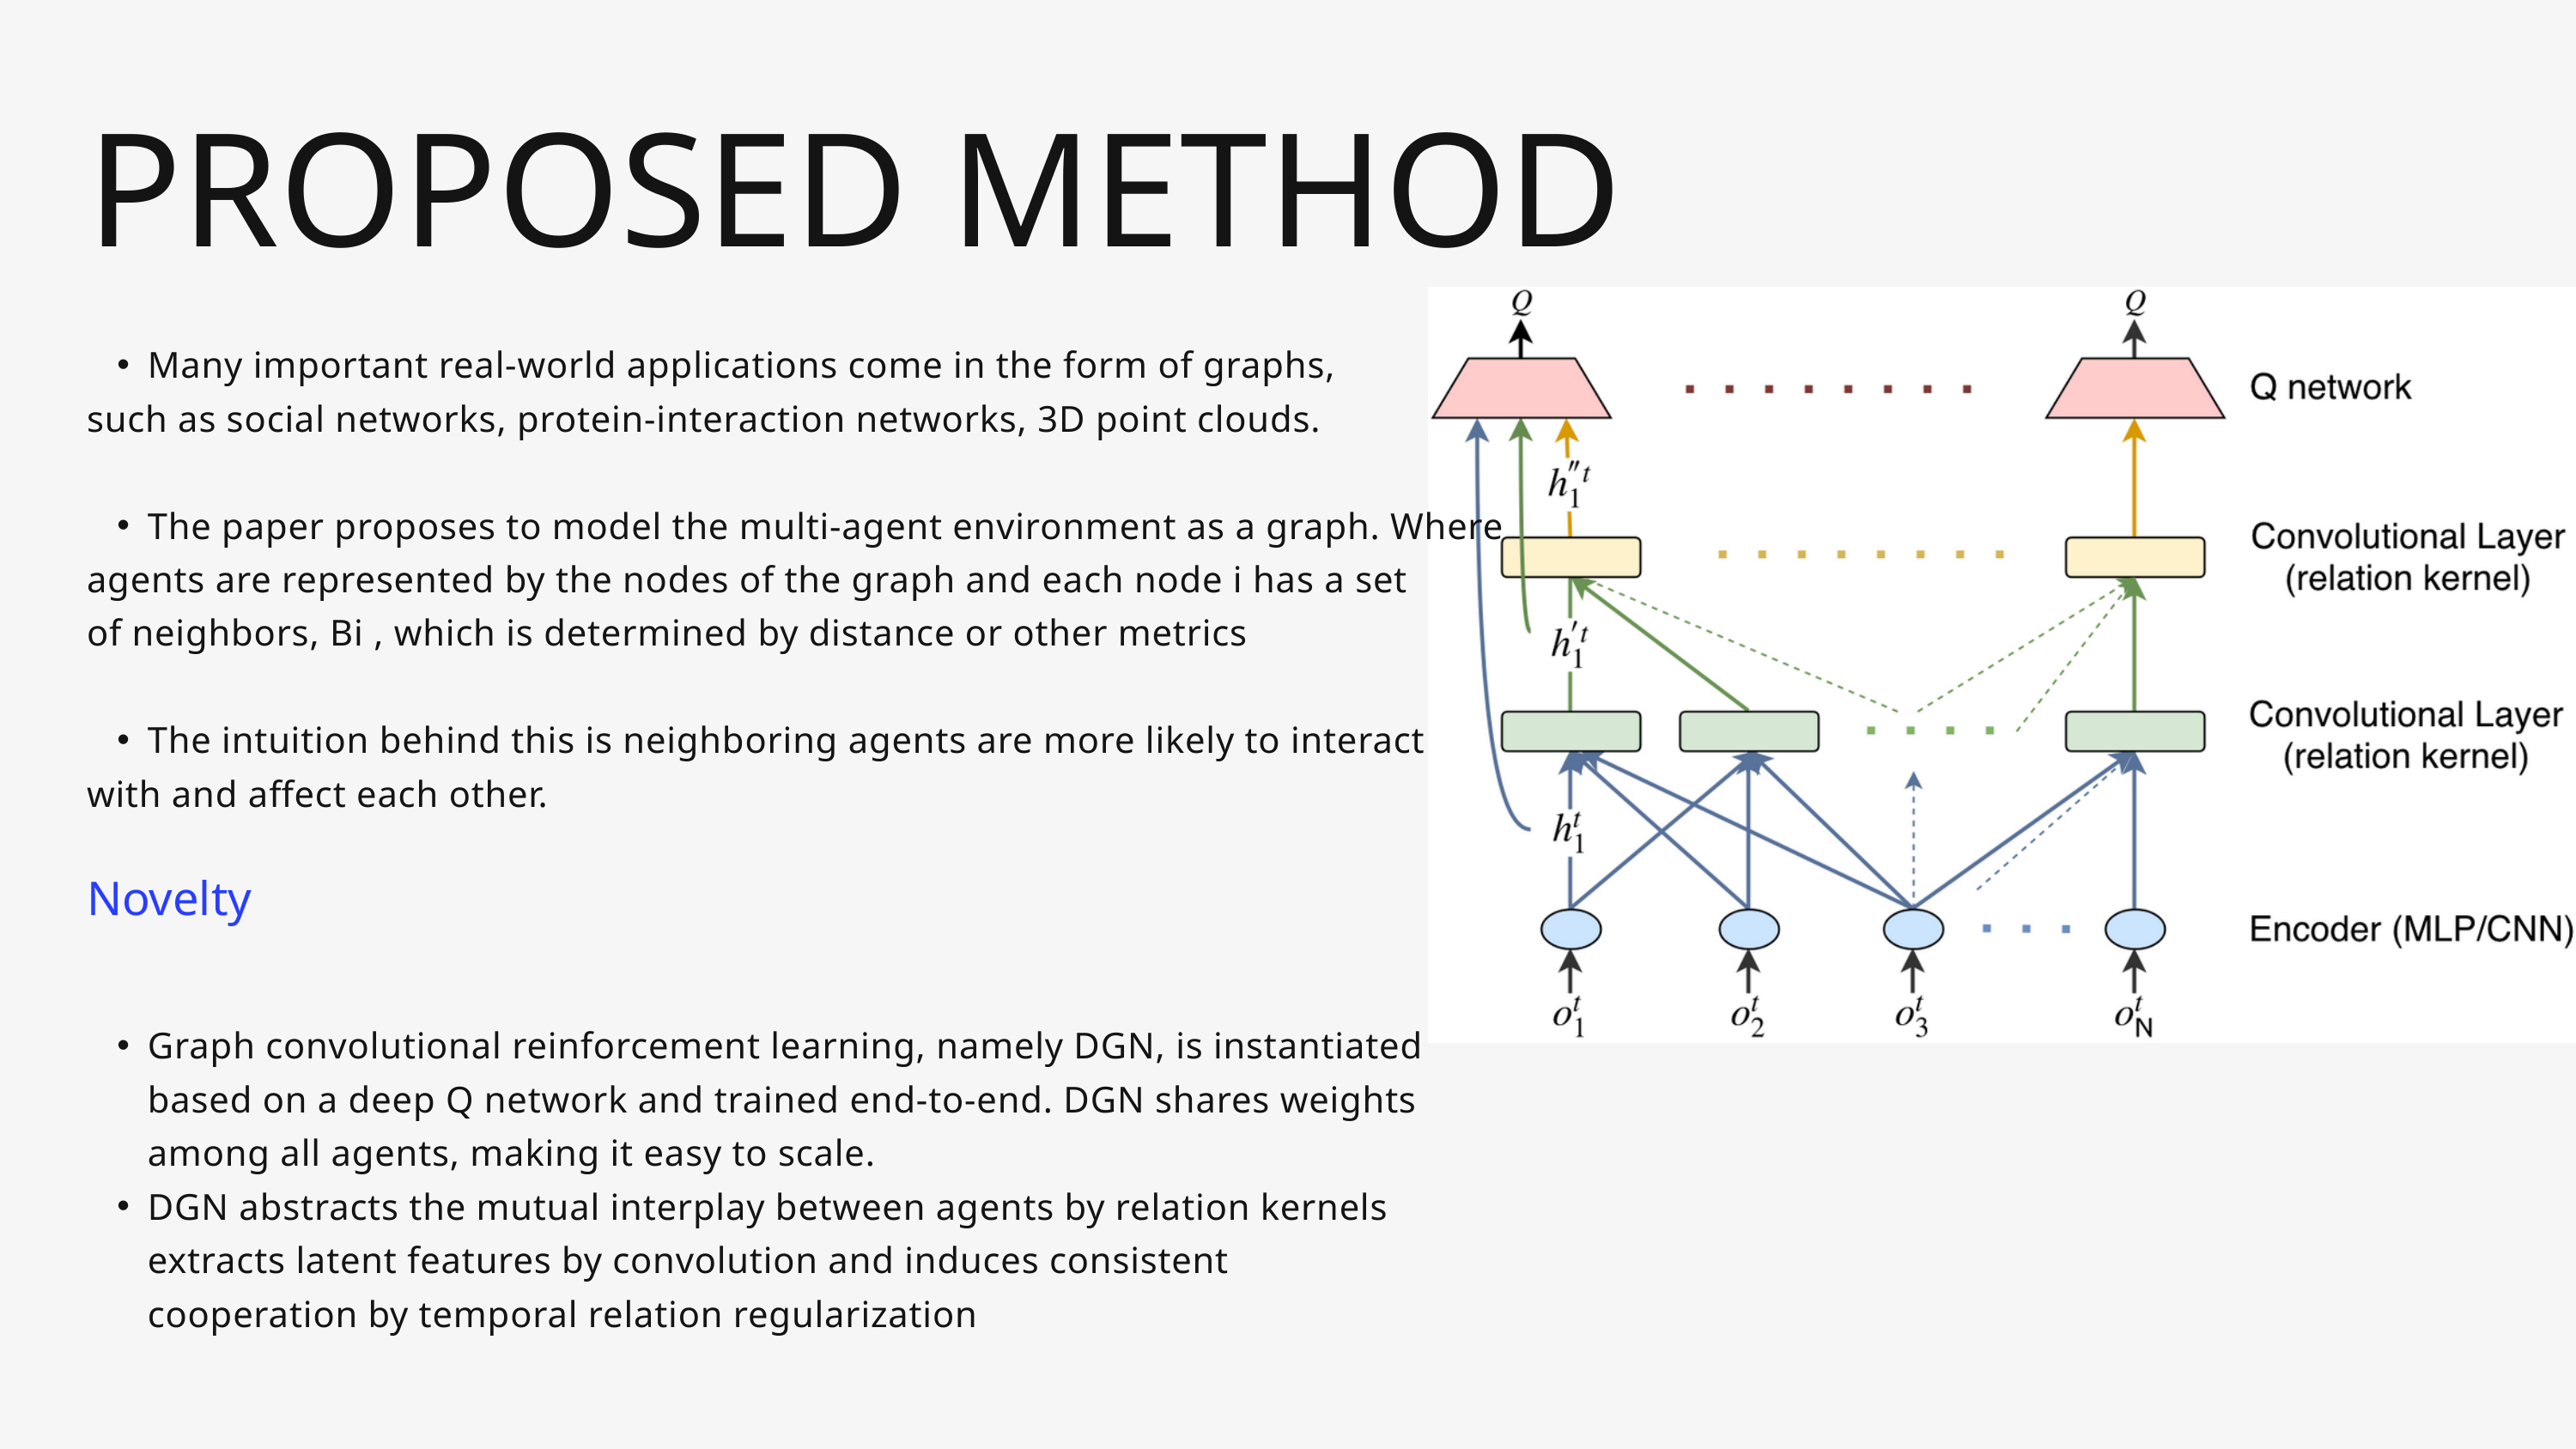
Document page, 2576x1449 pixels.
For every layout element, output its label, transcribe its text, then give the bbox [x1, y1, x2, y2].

picture [1428, 286, 2576, 1043]
text_box PROPOSED METHOD [87, 120, 2198, 279]
text_box Many important real-world applications come in the form of graphs, such as social networks, protein-interaction networks, 3D point clouds. The paper proposes to model the multi-agent environment as a graph. Where agents are represented by the nodes of the graph and each node i has a set of neighbors, Bi , which is determined by distance or other metrics The intuition behind this is neighboring agents are more likely to interact with and affect each other. [87, 331, 1423, 863]
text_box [86, 864, 1429, 1277]
